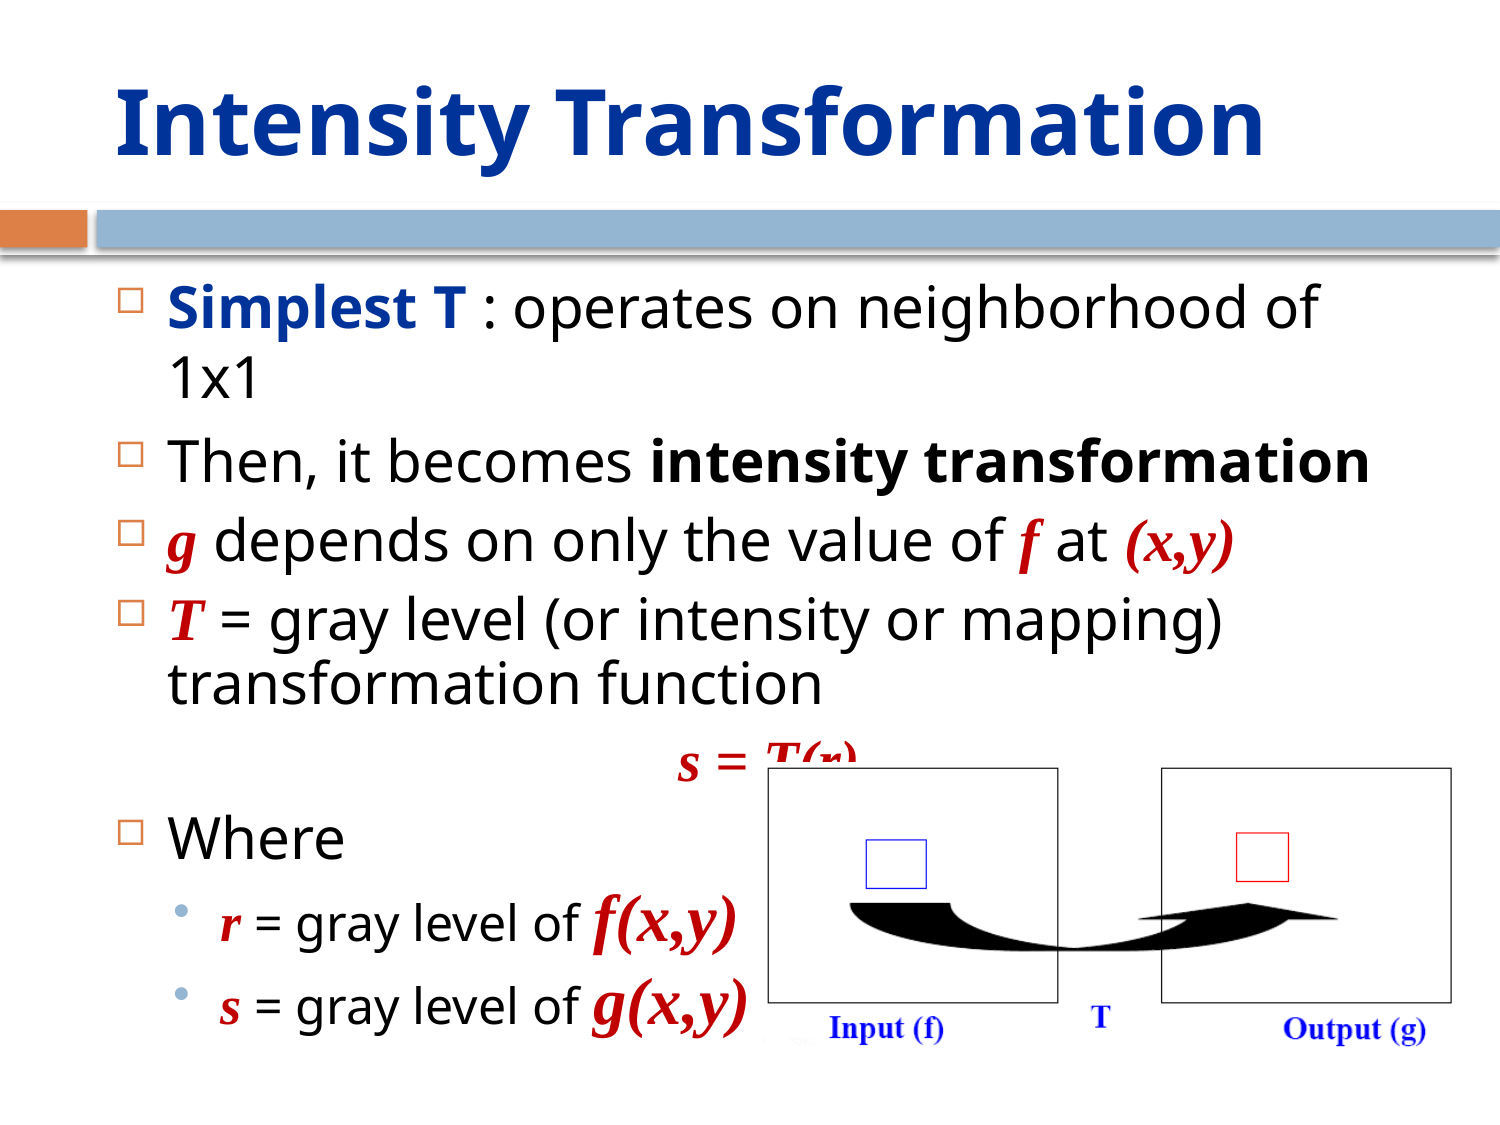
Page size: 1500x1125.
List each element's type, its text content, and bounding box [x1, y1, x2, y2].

list Simplest T : operates on neighborhood of 1x1 Then, it becomes intensity transformation g depends on only the value of f at (x,y) T = gray level (or intensity or mapping) transformation function s = T(r) Where r = gray level of f(x,y) s = gray level of g(x,y) [100, 262, 1438, 1000]
title Intensity Transformation [100, 37, 1438, 200]
picture [762, 762, 1462, 1053]
